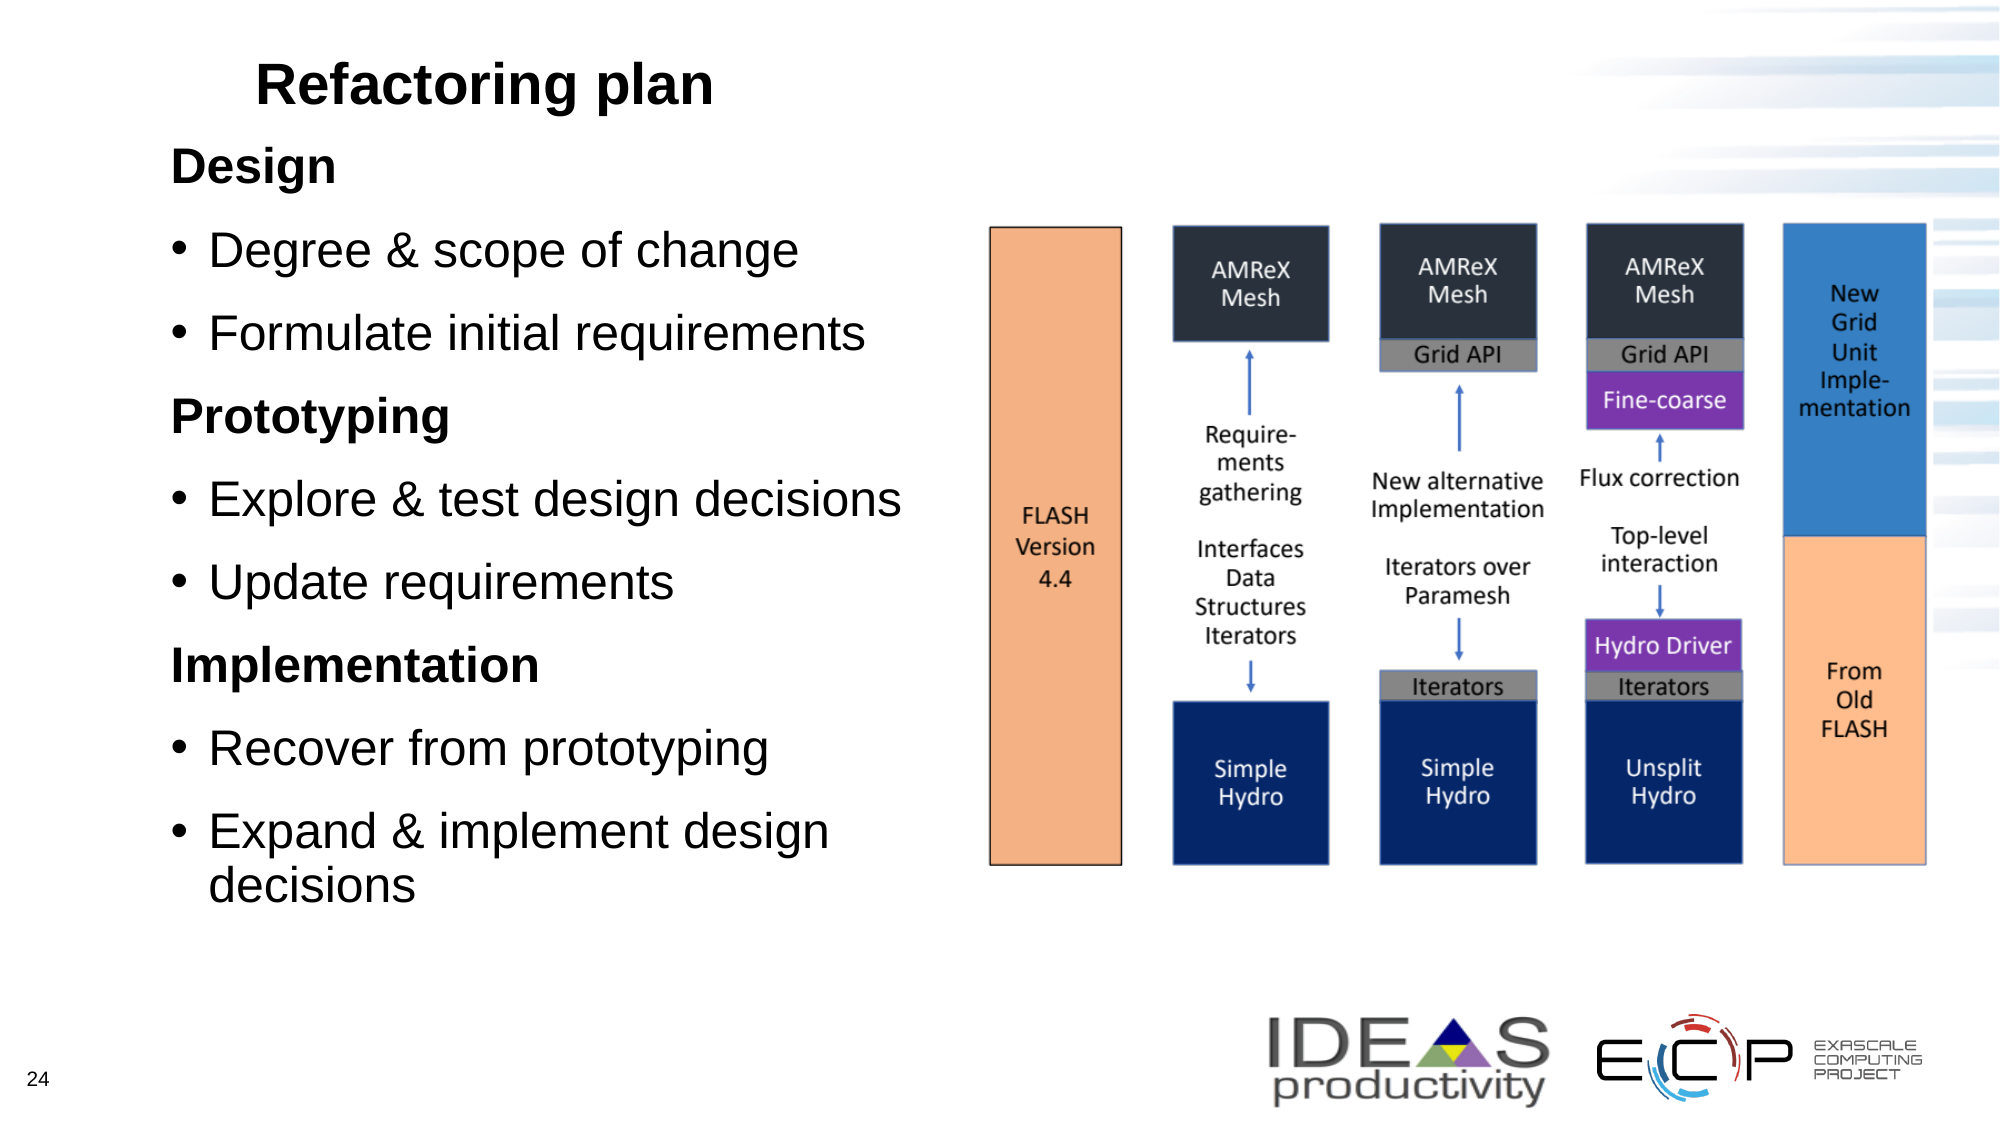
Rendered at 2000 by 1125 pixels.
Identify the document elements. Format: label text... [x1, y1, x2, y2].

picture [981, 0, 2000, 874]
list Design Degree & scope of change Formulate initial requirements Prototyping Explore & test design decisions Update requirements Implementation Recover from prototyping Expand & implement design decisions [155, 132, 1002, 1086]
picture [1597, 1014, 1922, 1102]
picture [1257, 1009, 1560, 1115]
title Refactoring plan [239, 49, 1641, 134]
